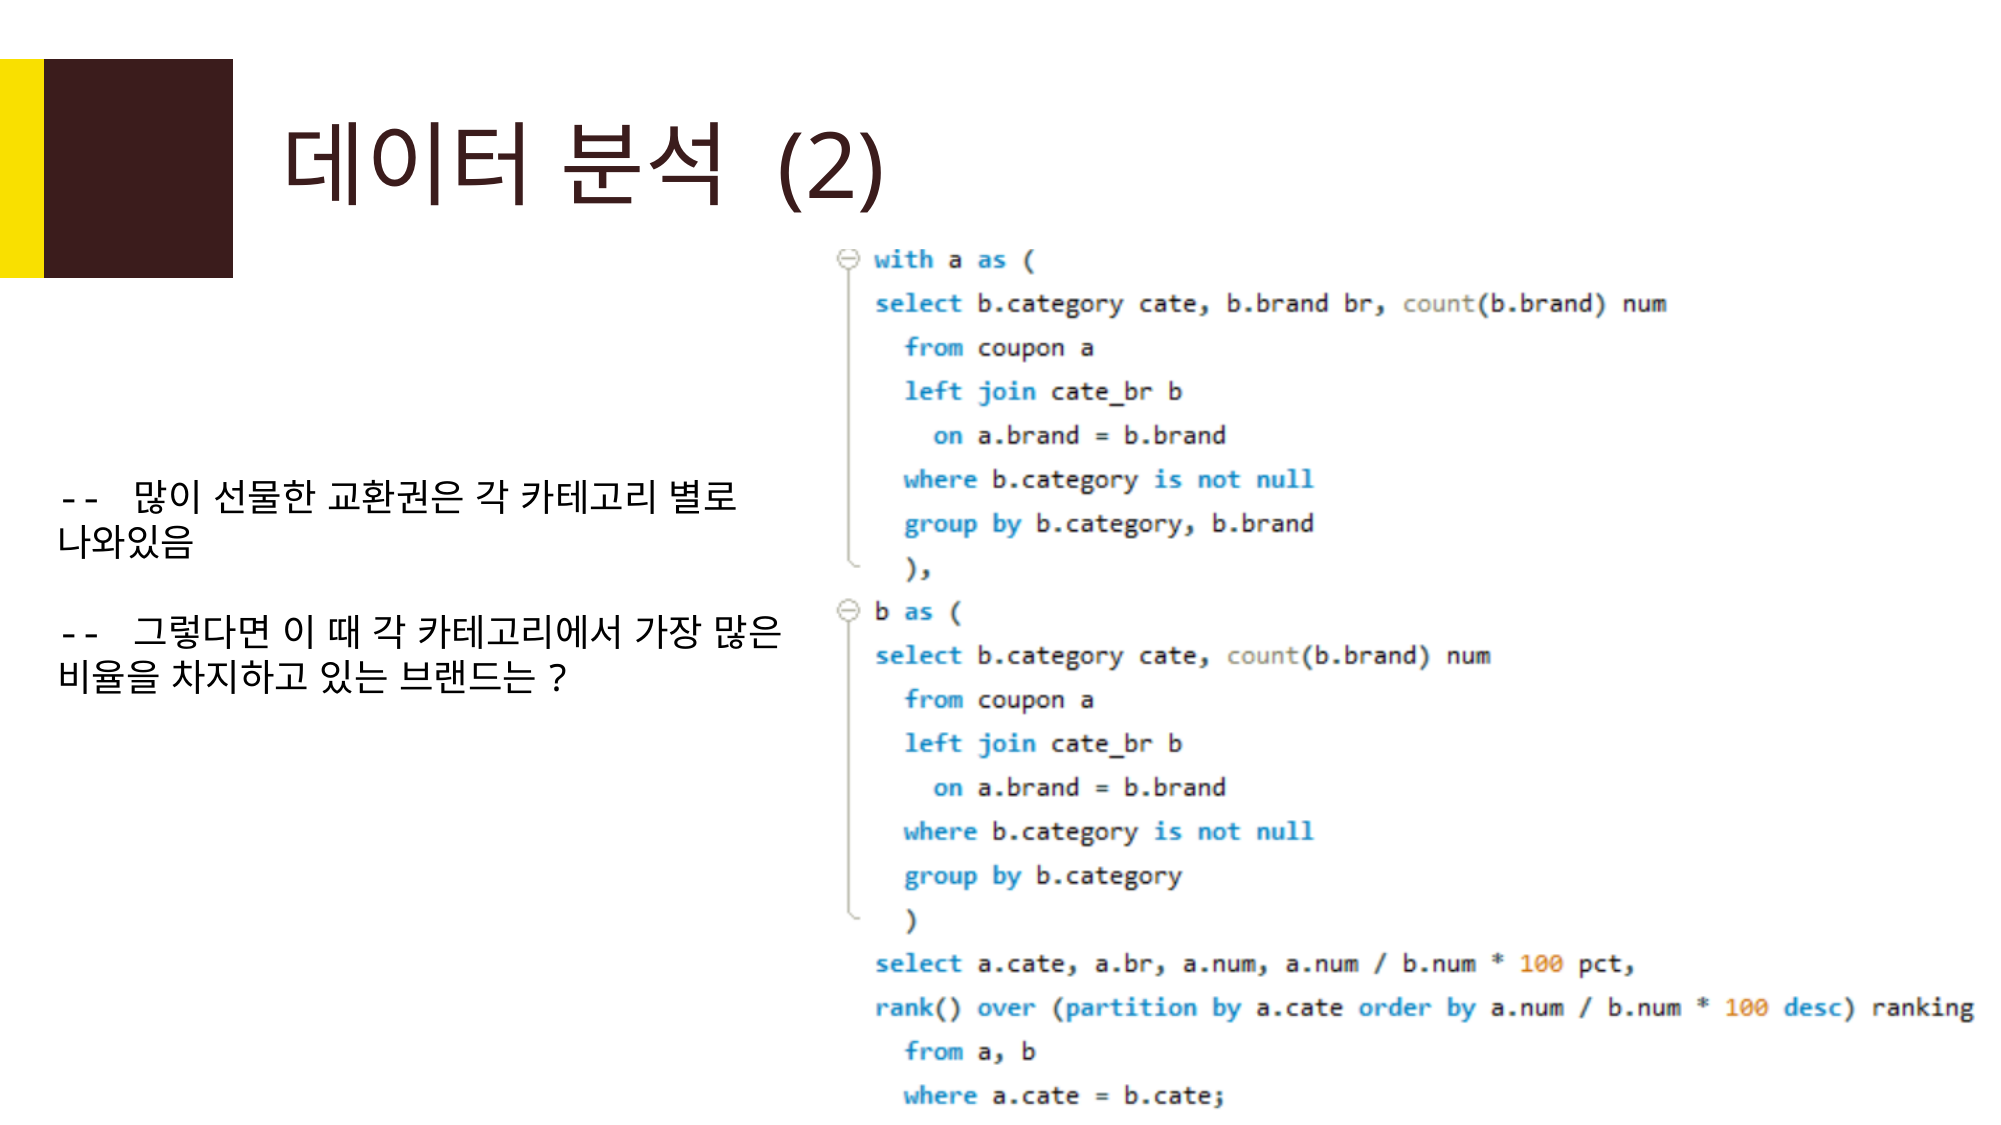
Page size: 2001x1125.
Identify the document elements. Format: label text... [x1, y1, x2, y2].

text_box [0, 59, 44, 278]
title 데이터 분석 (2) [266, 59, 1863, 278]
picture [833, 249, 1989, 1125]
text_box -- 많이 선물한 교환권은 각 카테고리 별로 나와있음 -- 그렇다면 이 때 각 카테고리에서 가장 많은 비율을 차지하고 있는 브랜드는? [42, 466, 833, 707]
text_box [44, 59, 233, 278]
